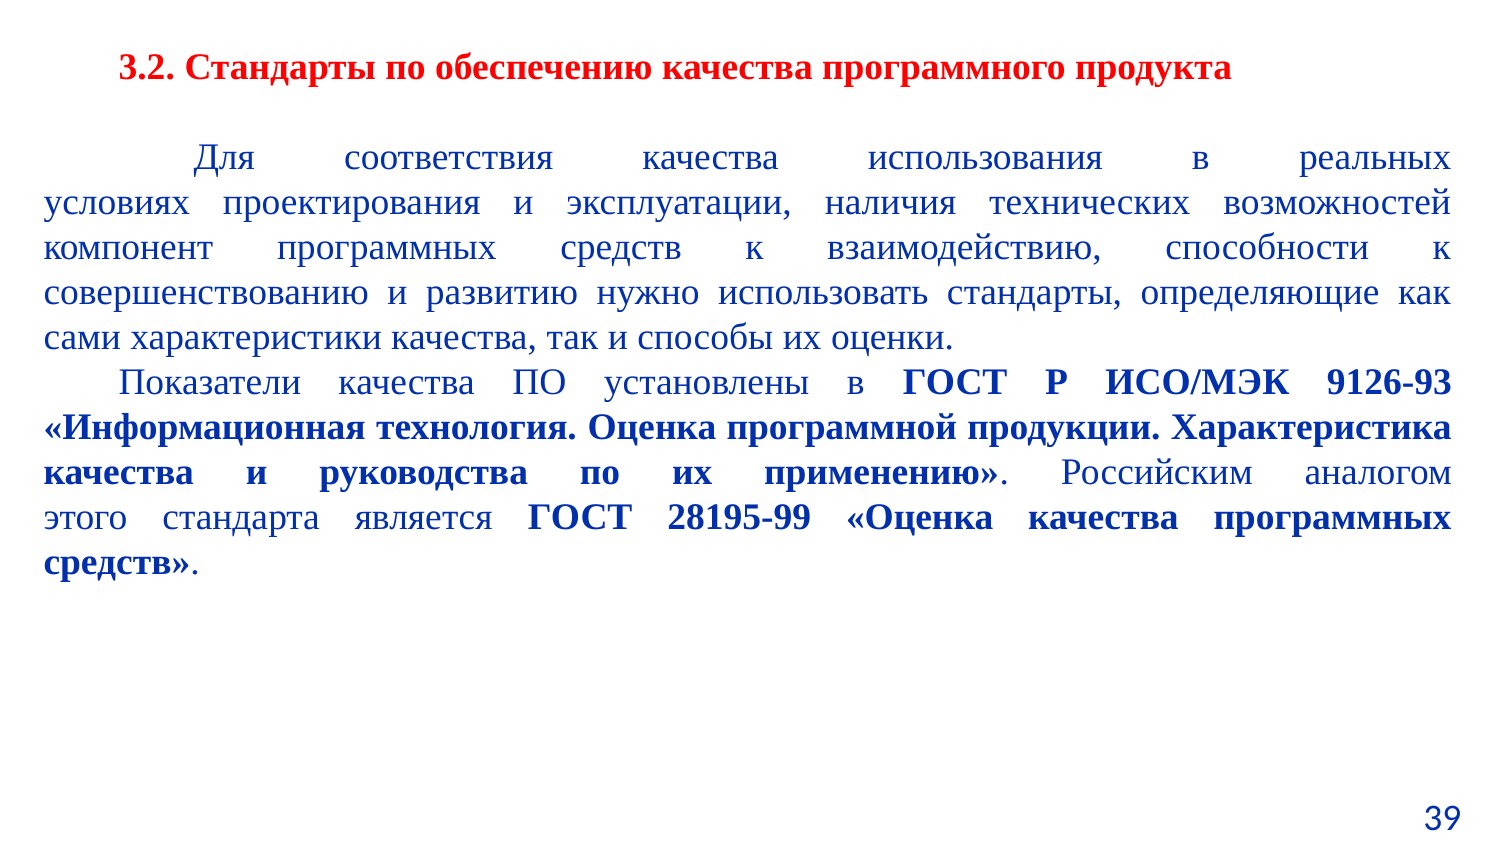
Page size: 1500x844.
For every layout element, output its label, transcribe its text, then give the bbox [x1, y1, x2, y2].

text_box 3.2. Стандарты по обеспечению качества программного продукта Для соответствия качества использования в реальных условиях проектирования и эксплуатации, наличия технических возможностей компонент программных средств к взаимодействию, способности к совершенствованию и развитию нужно использовать стандарты, определяющие как сами характеристики качества, так и способы их оценки. Показатели качества ПО установлены в ГОСТ Р ИСО/МЭК 9126-93 «Информационная технология. Оценка программной продукции. Характеристика качества и руководства по их применению». Российским аналогом этого стандарта является ГОСТ 28195-99 «Оценка качества программных средств». [28, 34, 1467, 590]
text_box 39 [1408, 785, 1500, 844]
